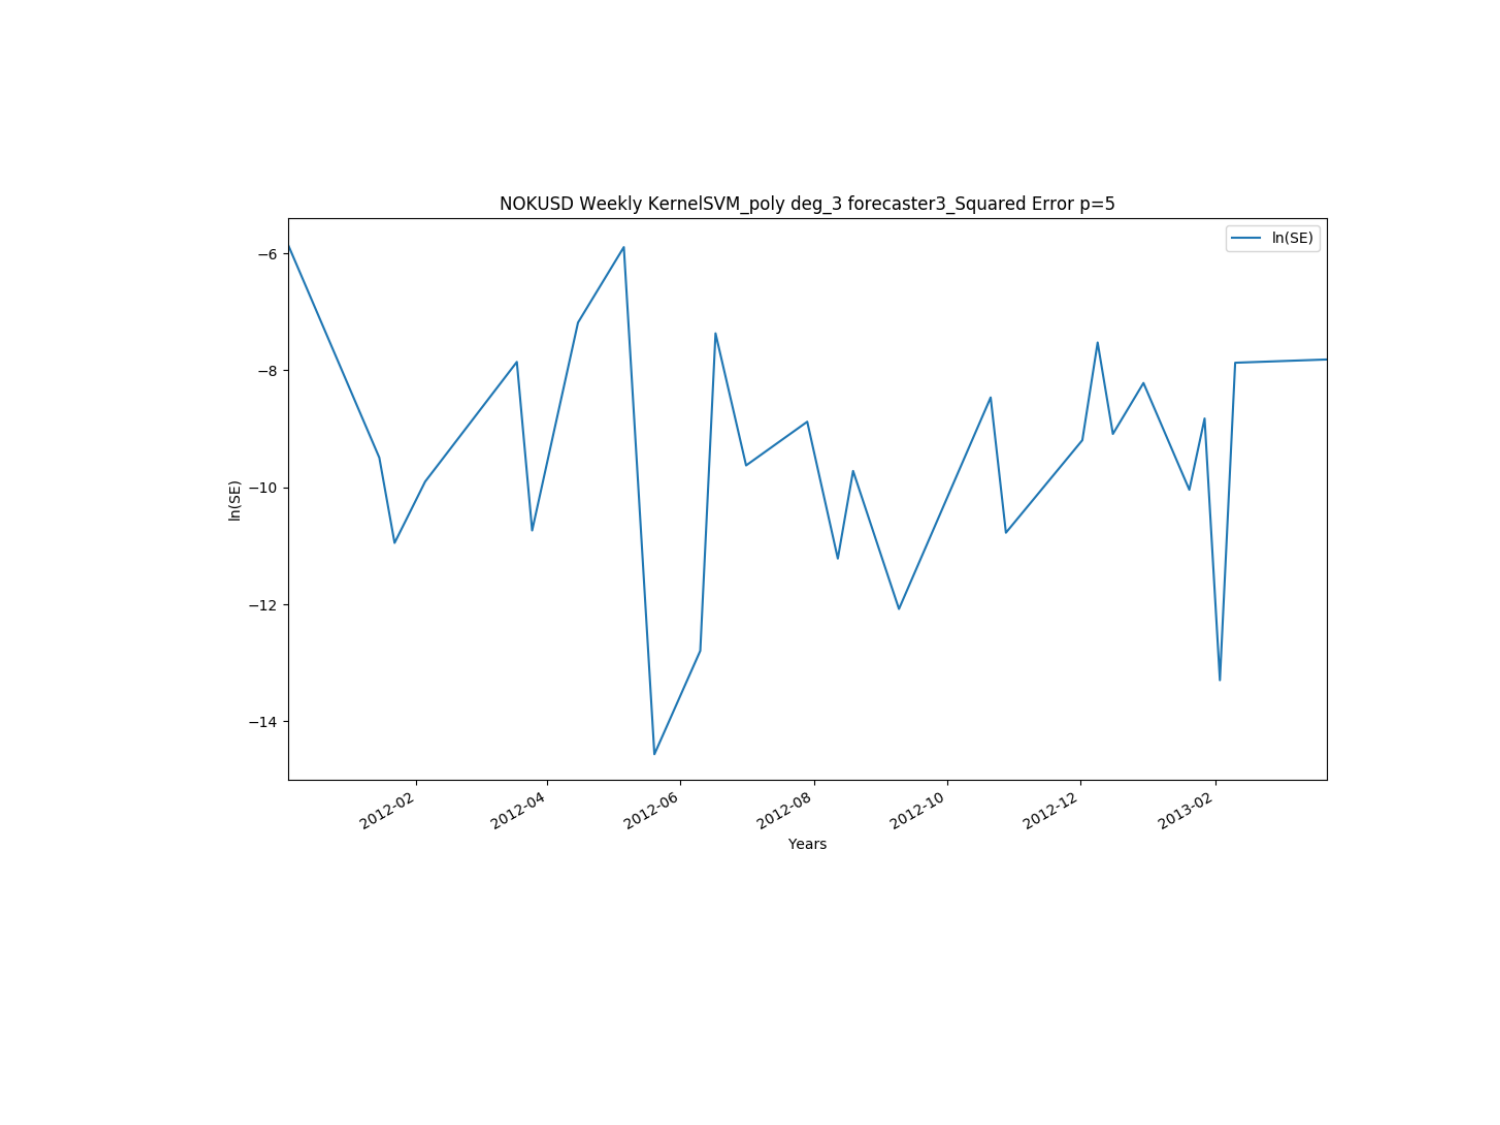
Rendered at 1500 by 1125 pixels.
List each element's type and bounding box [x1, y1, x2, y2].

picture [119, 119, 1461, 946]
